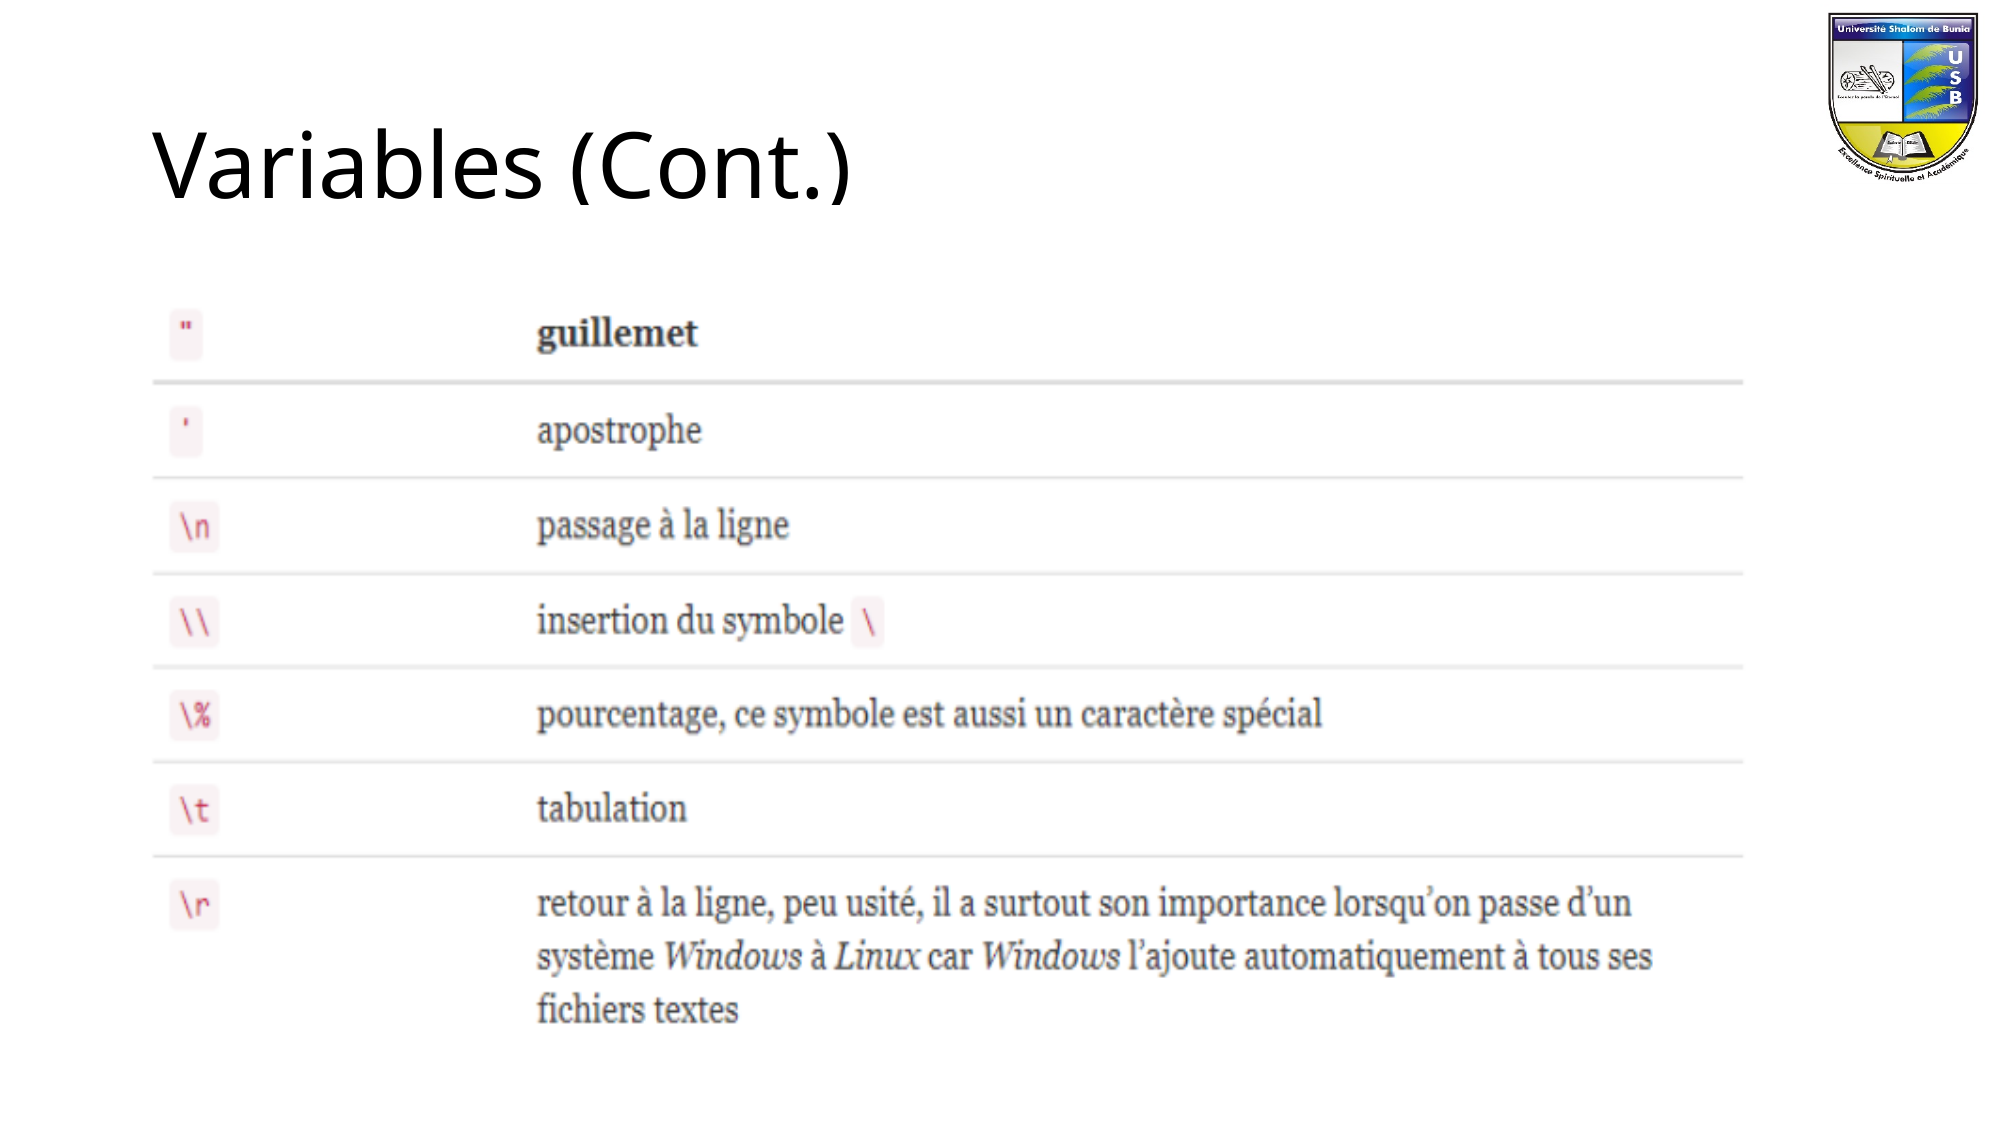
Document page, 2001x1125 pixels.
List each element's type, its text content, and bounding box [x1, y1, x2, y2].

picture [1820, 4, 1985, 184]
title Variables (Cont.) [137, 59, 1863, 278]
picture [115, 205, 1828, 1044]
